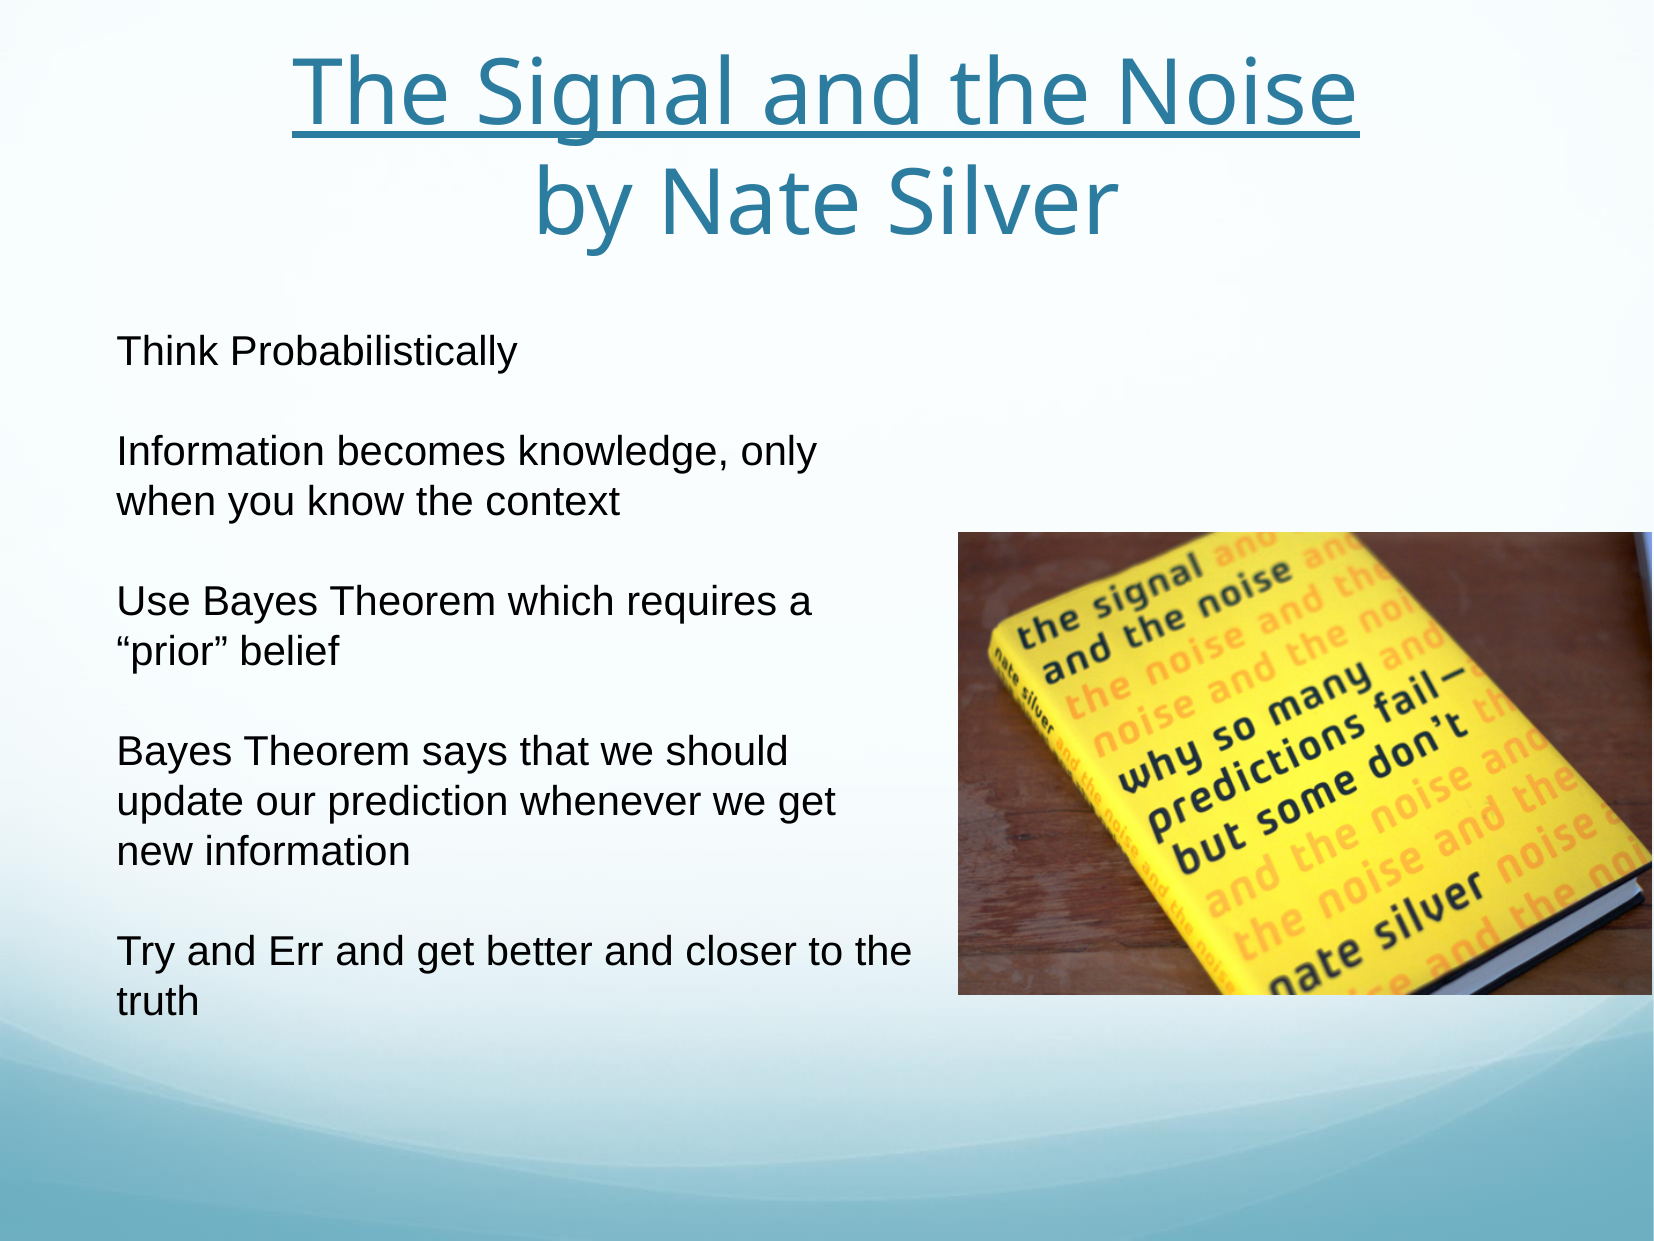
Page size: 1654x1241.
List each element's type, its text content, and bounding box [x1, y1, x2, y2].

text_box Think Probabilistically Information becomes knowledge, only when you know the context Use Bayes Theorem which requires a “prior” belief Bayes Theorem says that we should update our prediction whenever we get new information Try and Err and get better and closer to the truth [101, 315, 940, 1031]
picture [0, 0, 1654, 1241]
title The Signal and the Noise by Nate Silver [99, 19, 1554, 262]
